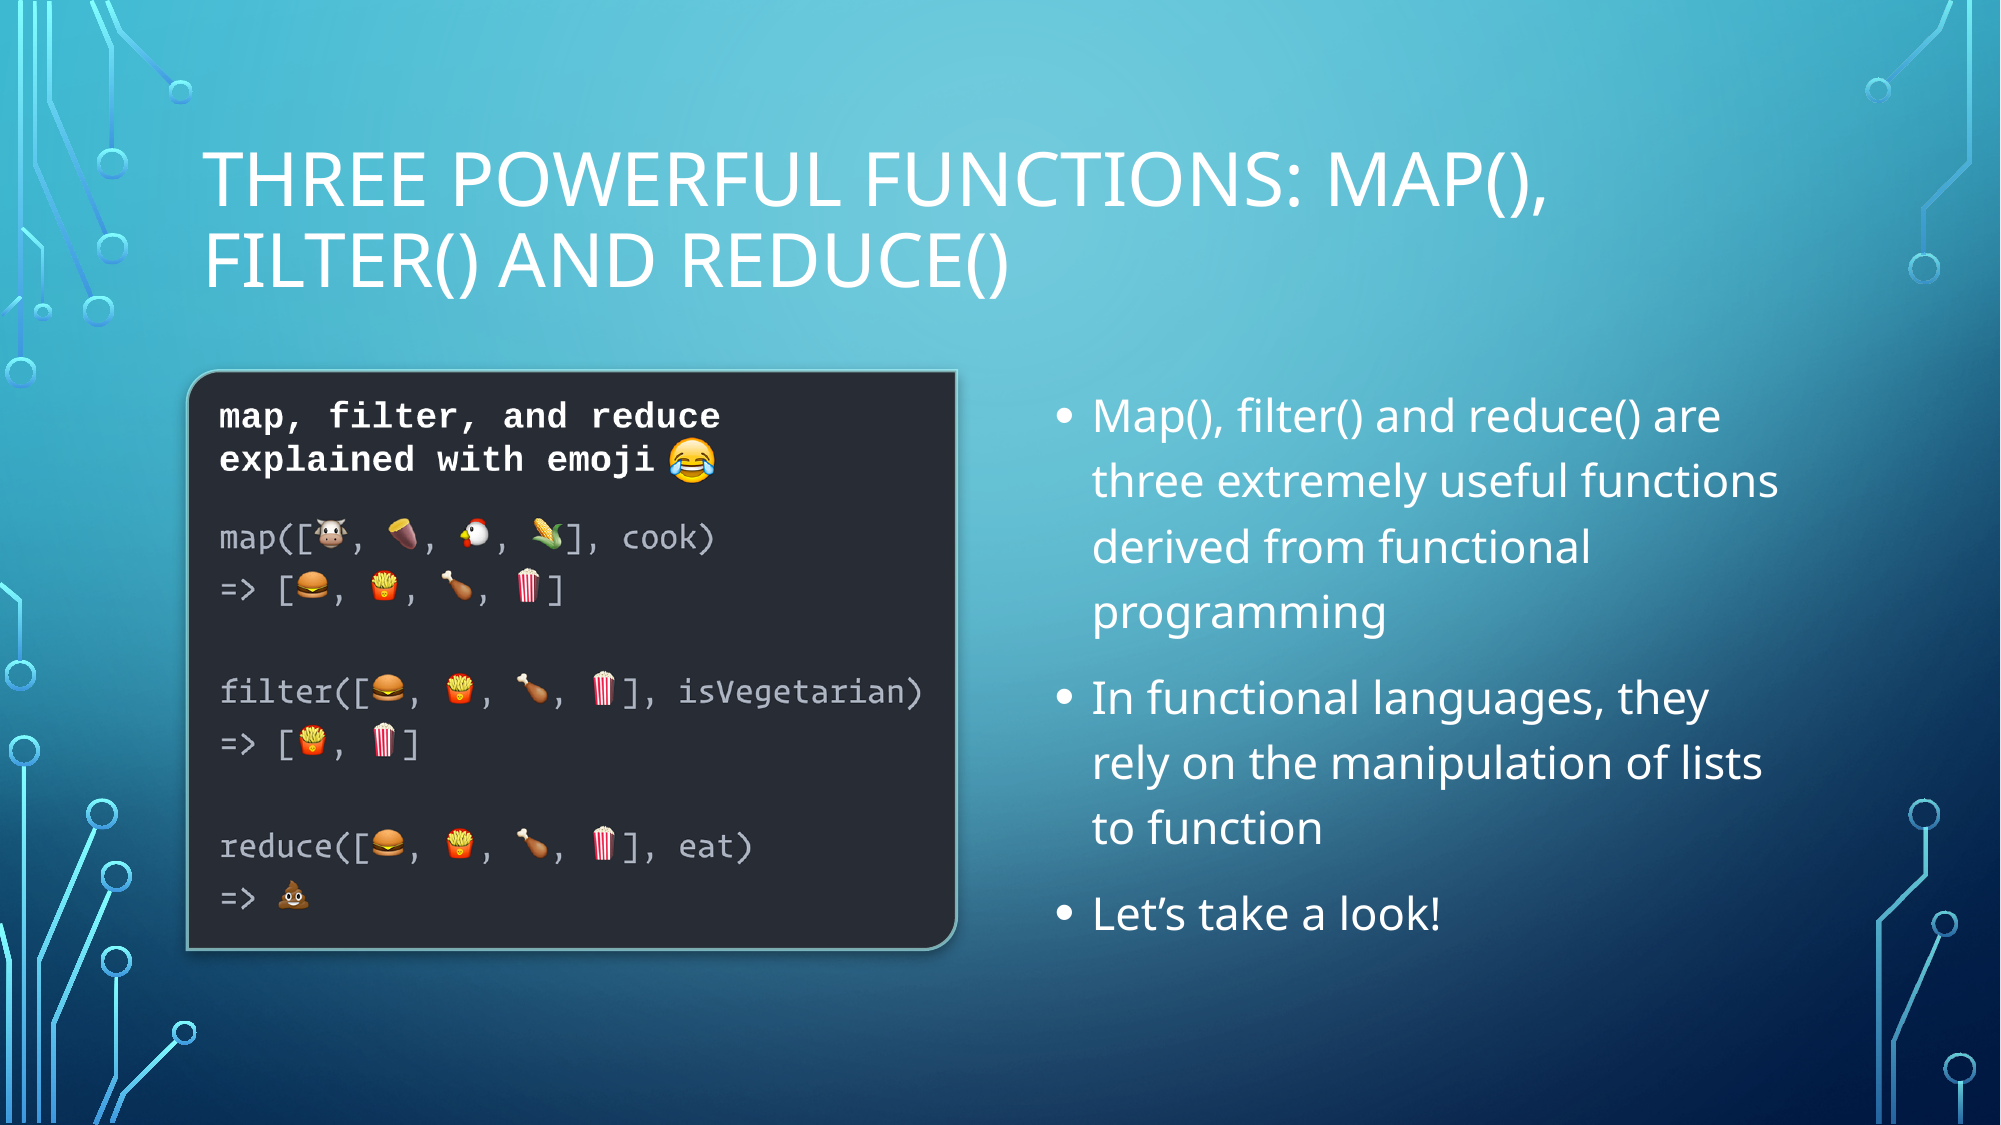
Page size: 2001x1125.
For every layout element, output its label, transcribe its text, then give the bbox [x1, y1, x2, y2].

picture [186, 370, 957, 950]
list Map(), filter() and reduce() are three extremely useful functions derived from functional programming In functional languages, they rely on the manipulation of lists to function Let’s take a look! [1039, 369, 1813, 950]
title Three powerful functions: Map(), filter() and reduce() [187, 101, 1813, 344]
